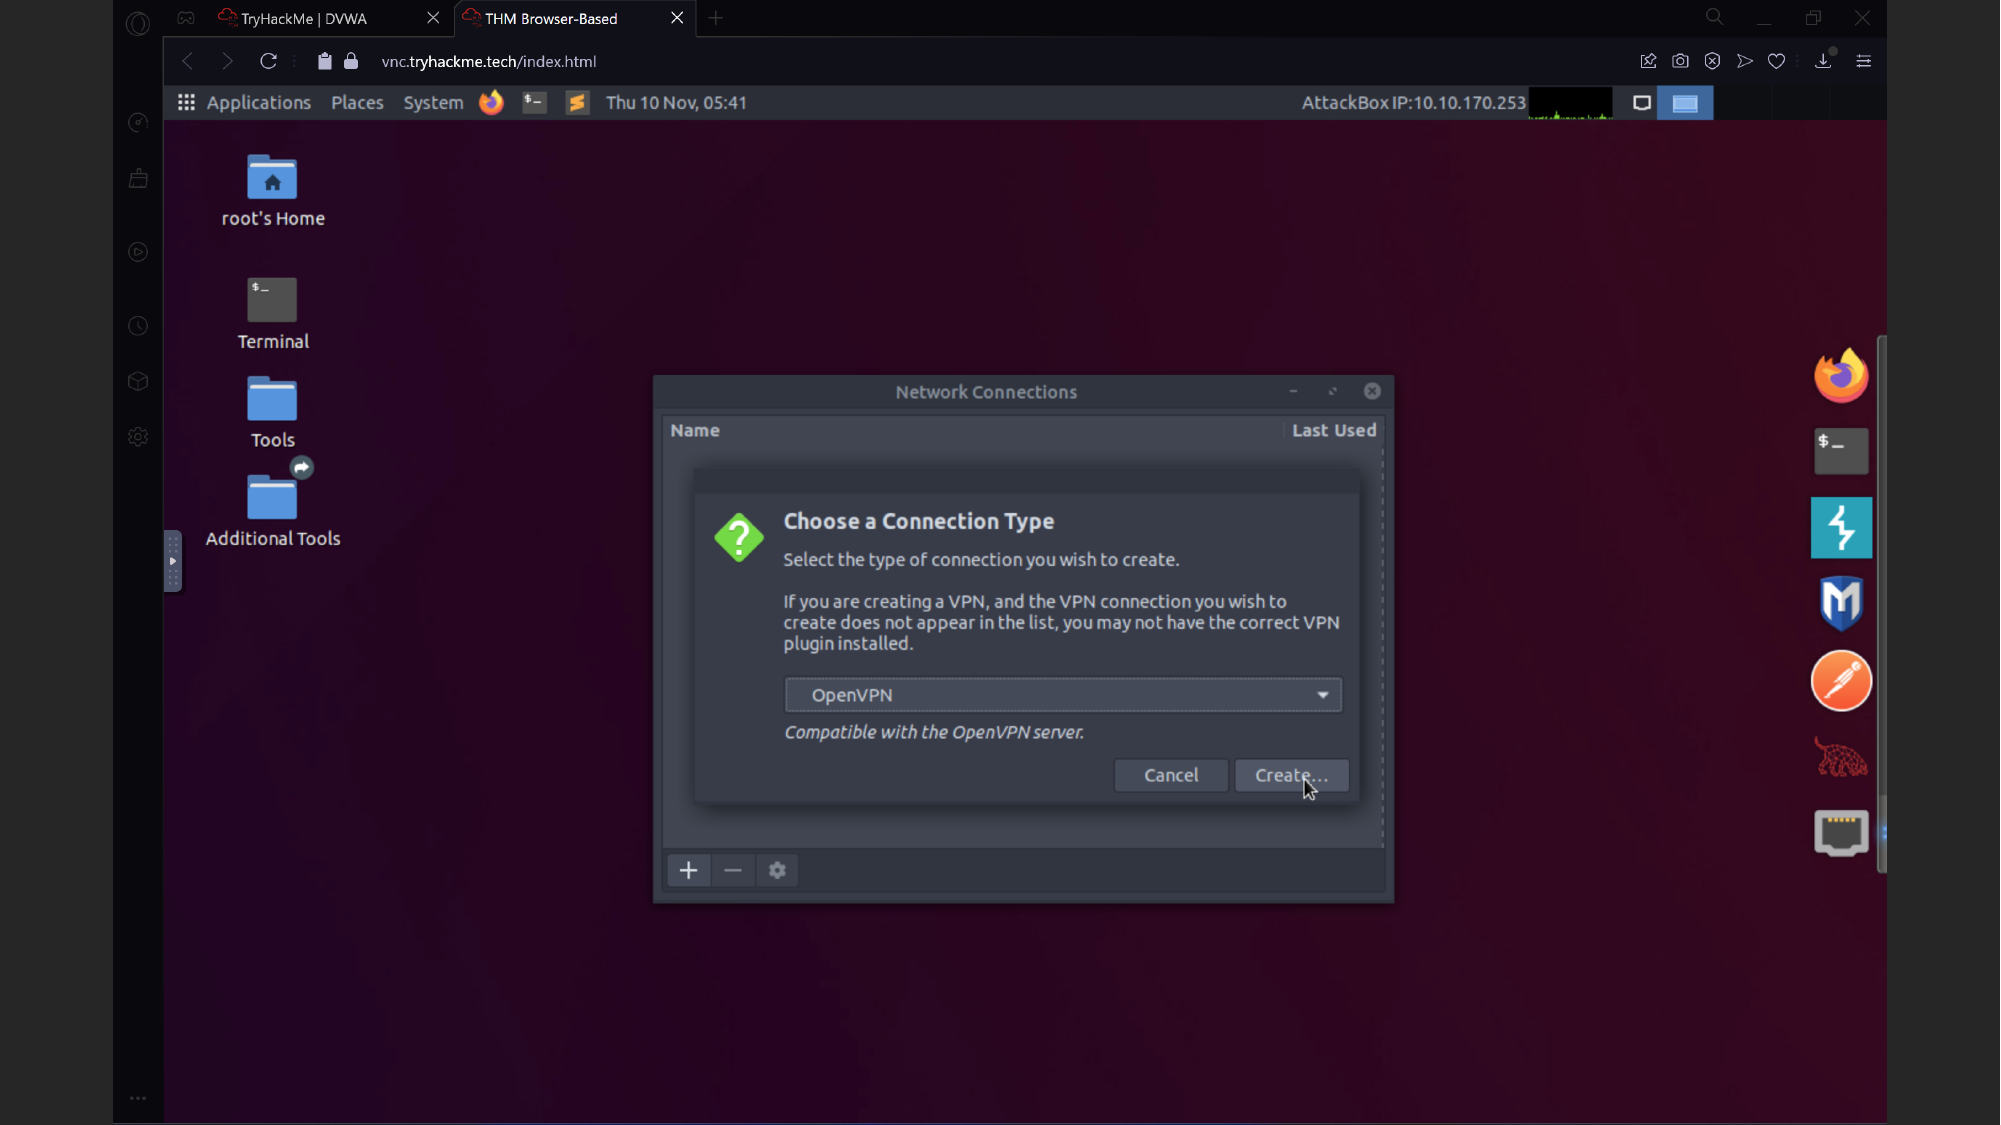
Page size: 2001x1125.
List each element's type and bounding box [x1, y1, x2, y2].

picture [113, 0, 1887, 1125]
